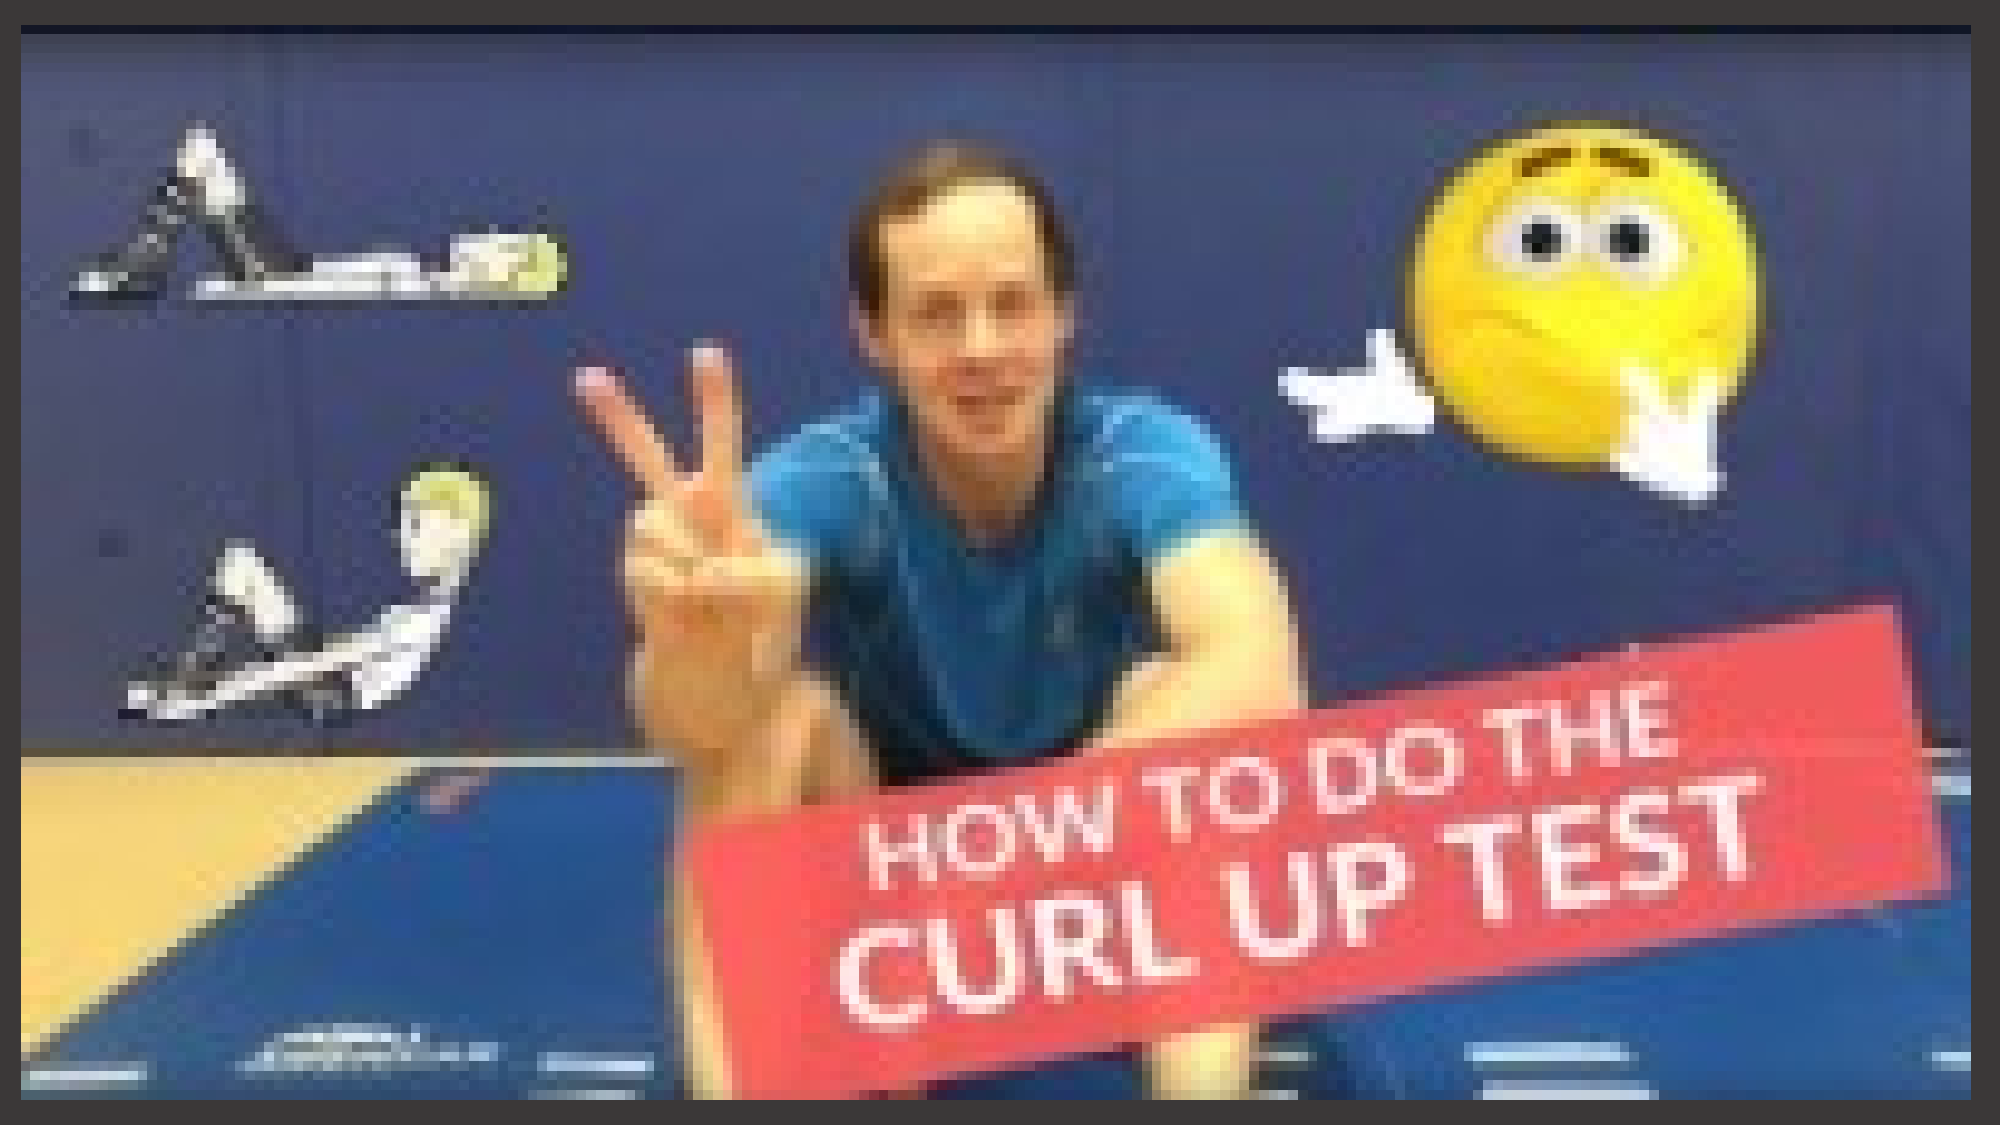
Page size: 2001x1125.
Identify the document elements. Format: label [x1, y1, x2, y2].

list [20, 24, 1972, 1101]
